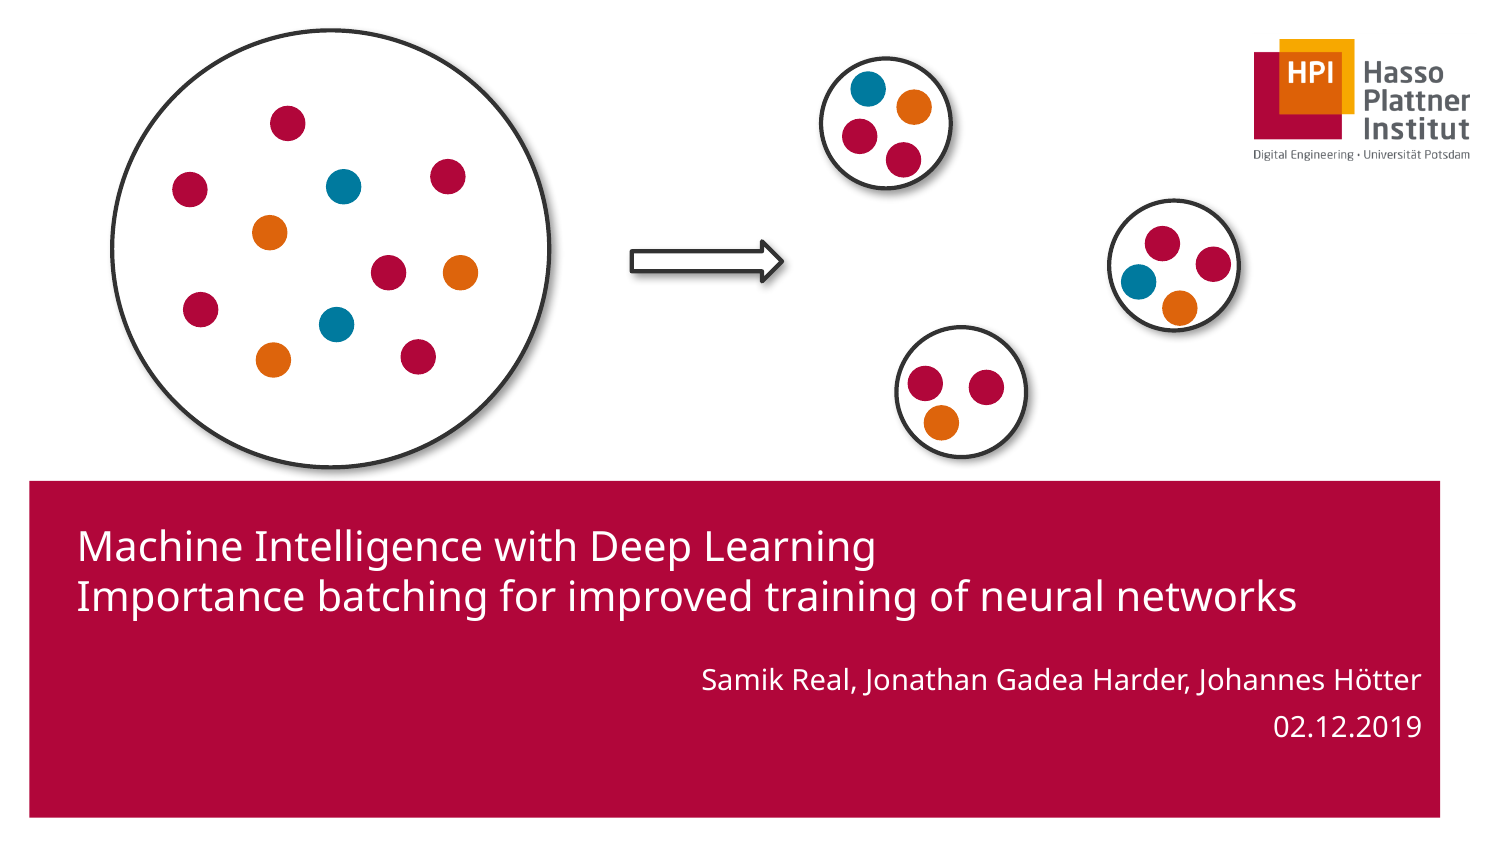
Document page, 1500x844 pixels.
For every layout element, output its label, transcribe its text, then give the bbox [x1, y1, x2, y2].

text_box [111, 30, 550, 468]
text_box [629, 239, 785, 284]
picture [1254, 39, 1470, 161]
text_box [820, 58, 951, 189]
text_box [896, 326, 1027, 458]
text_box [1108, 200, 1240, 331]
title Machine Intelligence with Deep Learning Importance batching for improved training of neural networks [58, 480, 1441, 649]
subtitle Samik Real, Jonathan Gadea Harder, Johannes Hötter 02.12.2019 [58, 649, 1441, 788]
